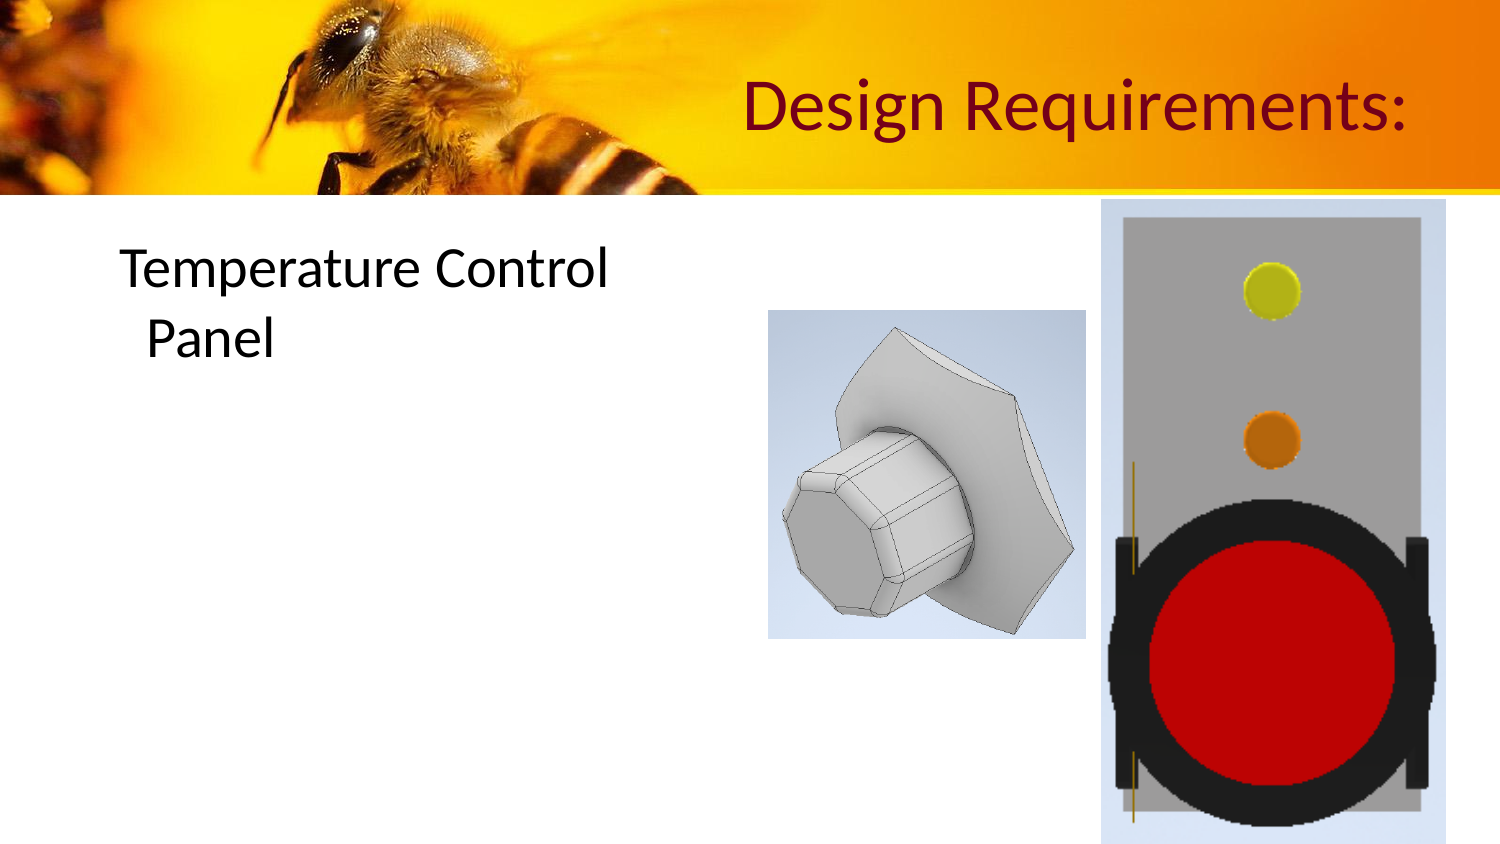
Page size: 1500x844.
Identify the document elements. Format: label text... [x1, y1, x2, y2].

title Design Requirements: [75, 30, 1425, 172]
list Temperature Control Panel [75, 221, 734, 844]
picture [0, 0, 1500, 844]
